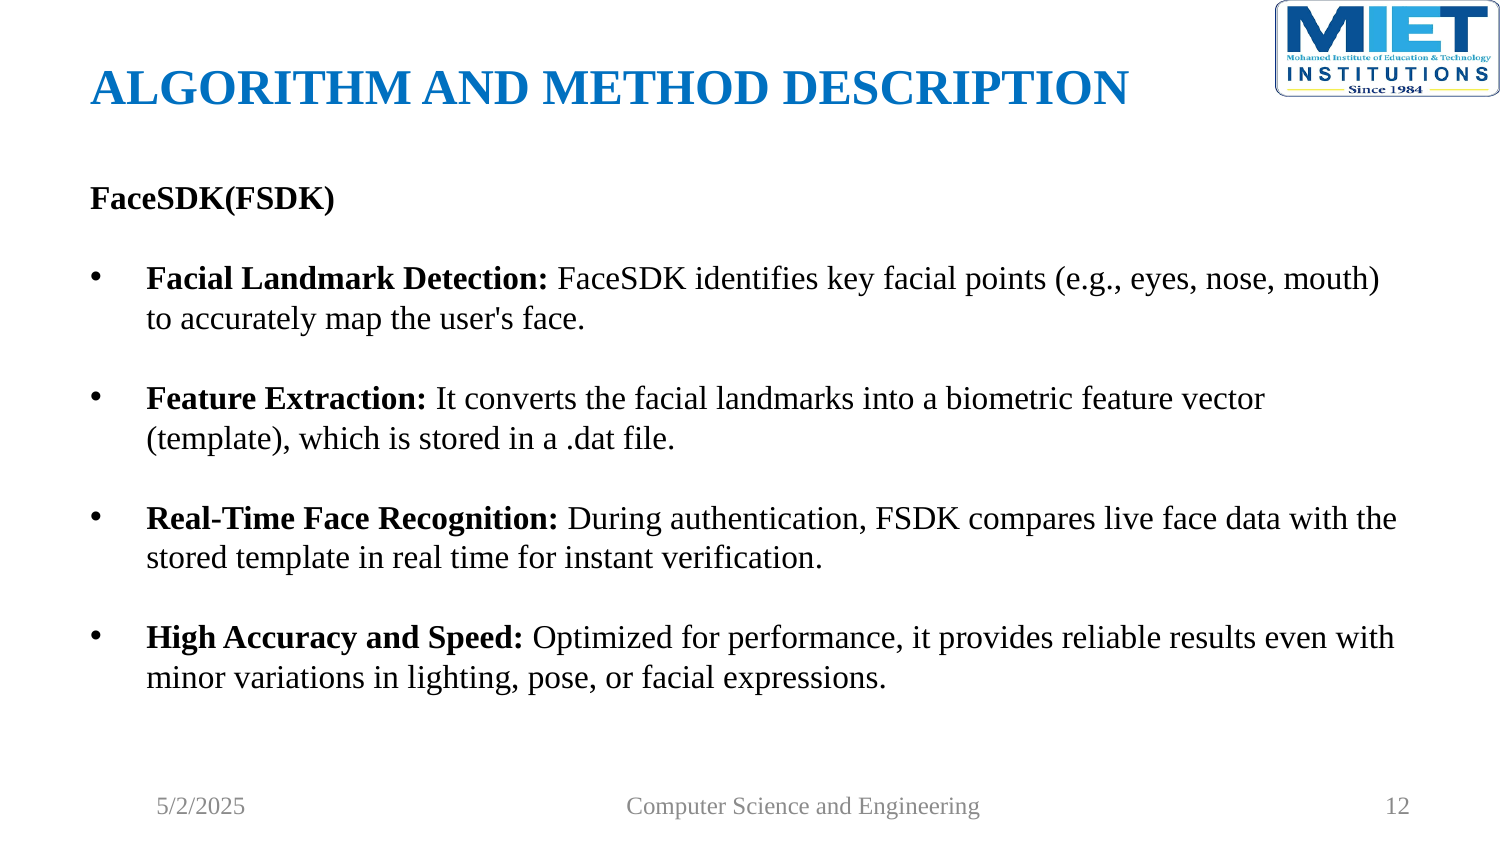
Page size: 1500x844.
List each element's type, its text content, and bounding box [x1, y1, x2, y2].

slide_number 12 [1150, 782, 1425, 828]
list FaceSDK(FSDK) Facial Landmark Detection: FaceSDK identifies key facial points (e.g., eyes, nose, mouth) to accurately map the user's face. Feature Extraction: It converts the facial landmarks into a biometric feature vector (template), which is stored in a .dat file. Real-Time Face Recognition: During authentication, FSDK compares live face data with the stored template in real time for instant verification. High Accuracy and Speed: Optimized for performance, it provides reliable results even with minor variations in lighting, pose, or facial expressions. [75, 168, 1425, 769]
footer 5/2/2025 Computer Science and Engineering [0, 782, 1150, 828]
title ALGORITHM AND METHOD DESCRIPTION [75, 33, 1425, 135]
picture [1274, 0, 1500, 97]
